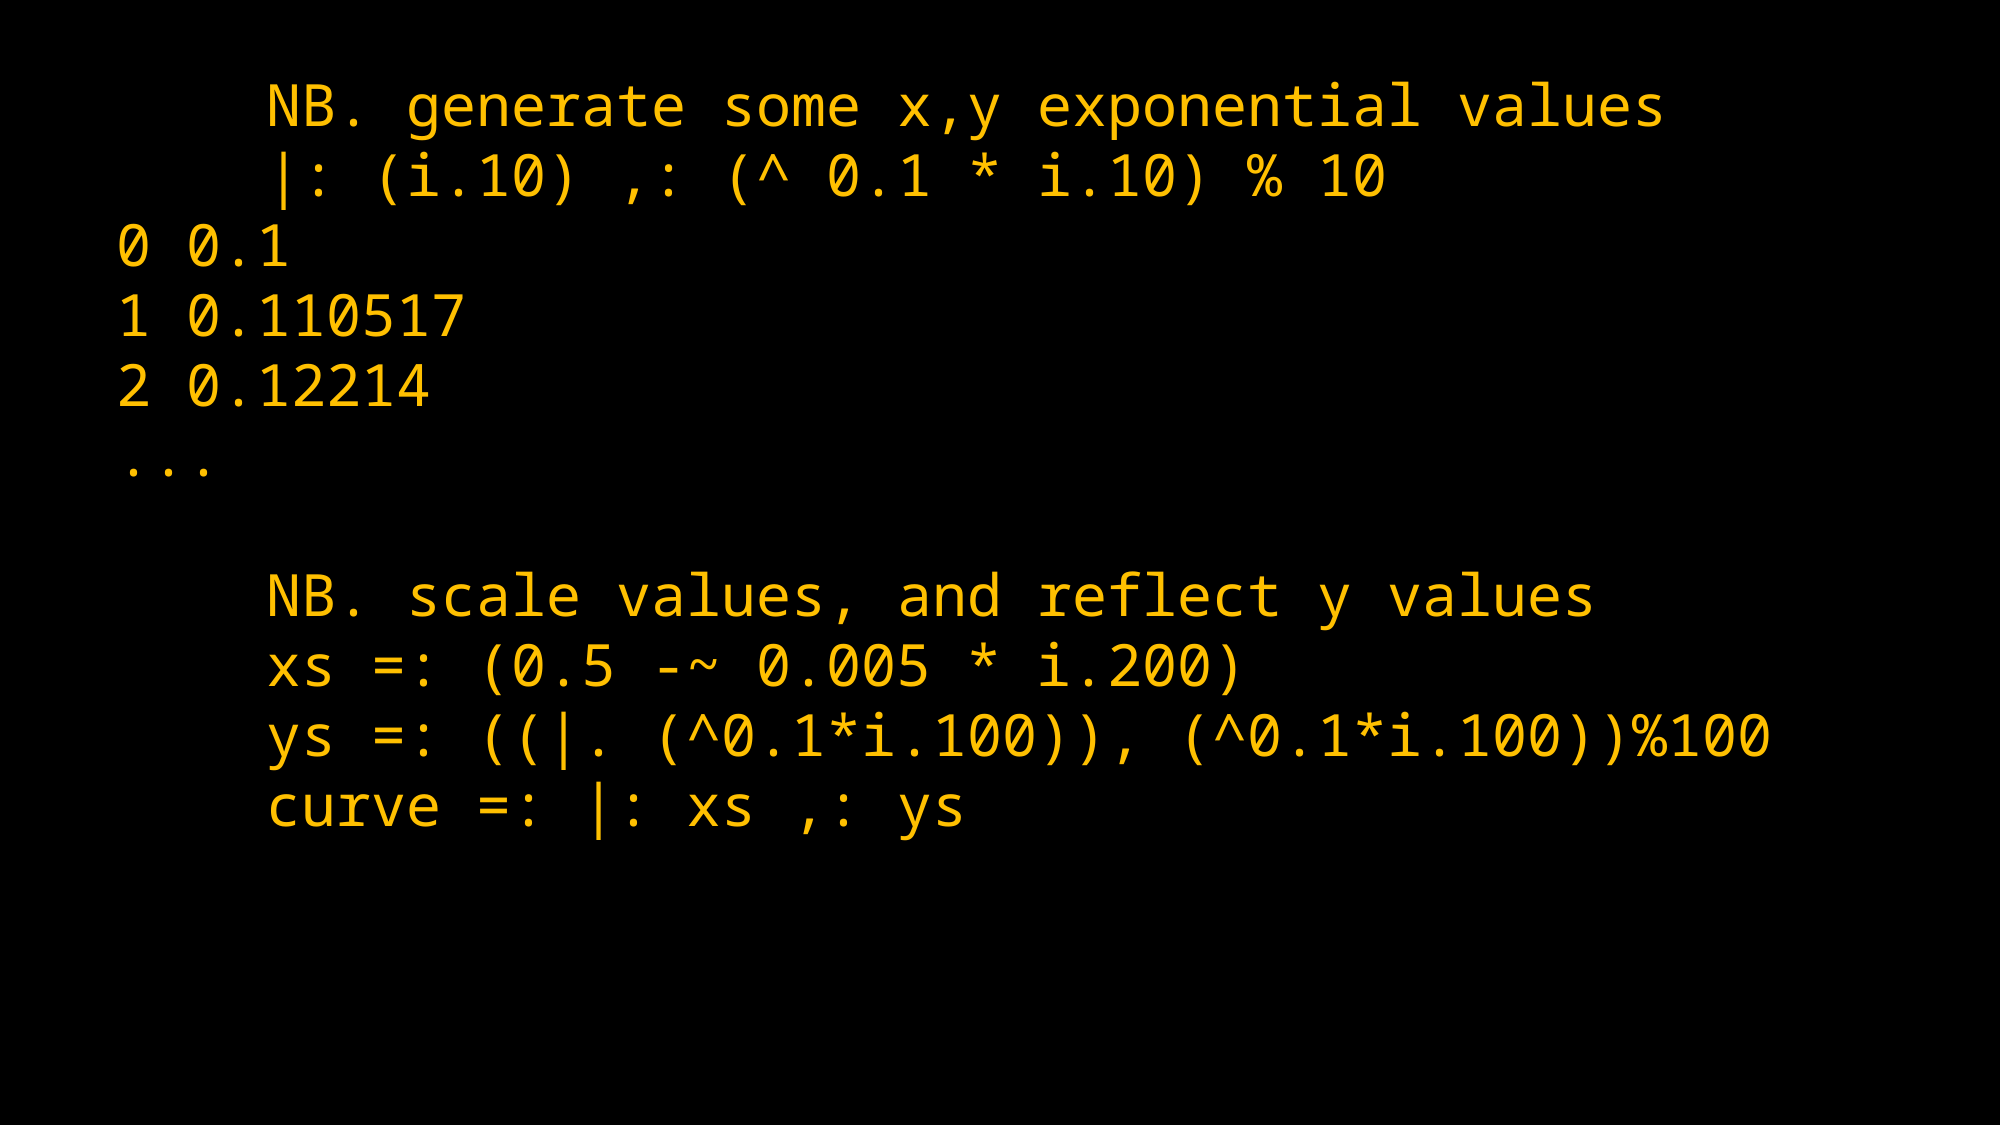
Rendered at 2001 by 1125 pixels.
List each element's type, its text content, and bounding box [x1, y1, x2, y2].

text_box NB. generate some x,y exponential values |: (i.10) ,: (^ 0.1 * i.10) % 10 0 0.1 1 0.110517 2 0.12214 ... NB. scale values, and reflect y values xs =: (0.5 -~ 0.005 * i.200) ys =: ((|. (^0.1*i.100)), (^0.1*i.100))%100 curve =: |: xs ,: ys [102, 60, 2000, 846]
